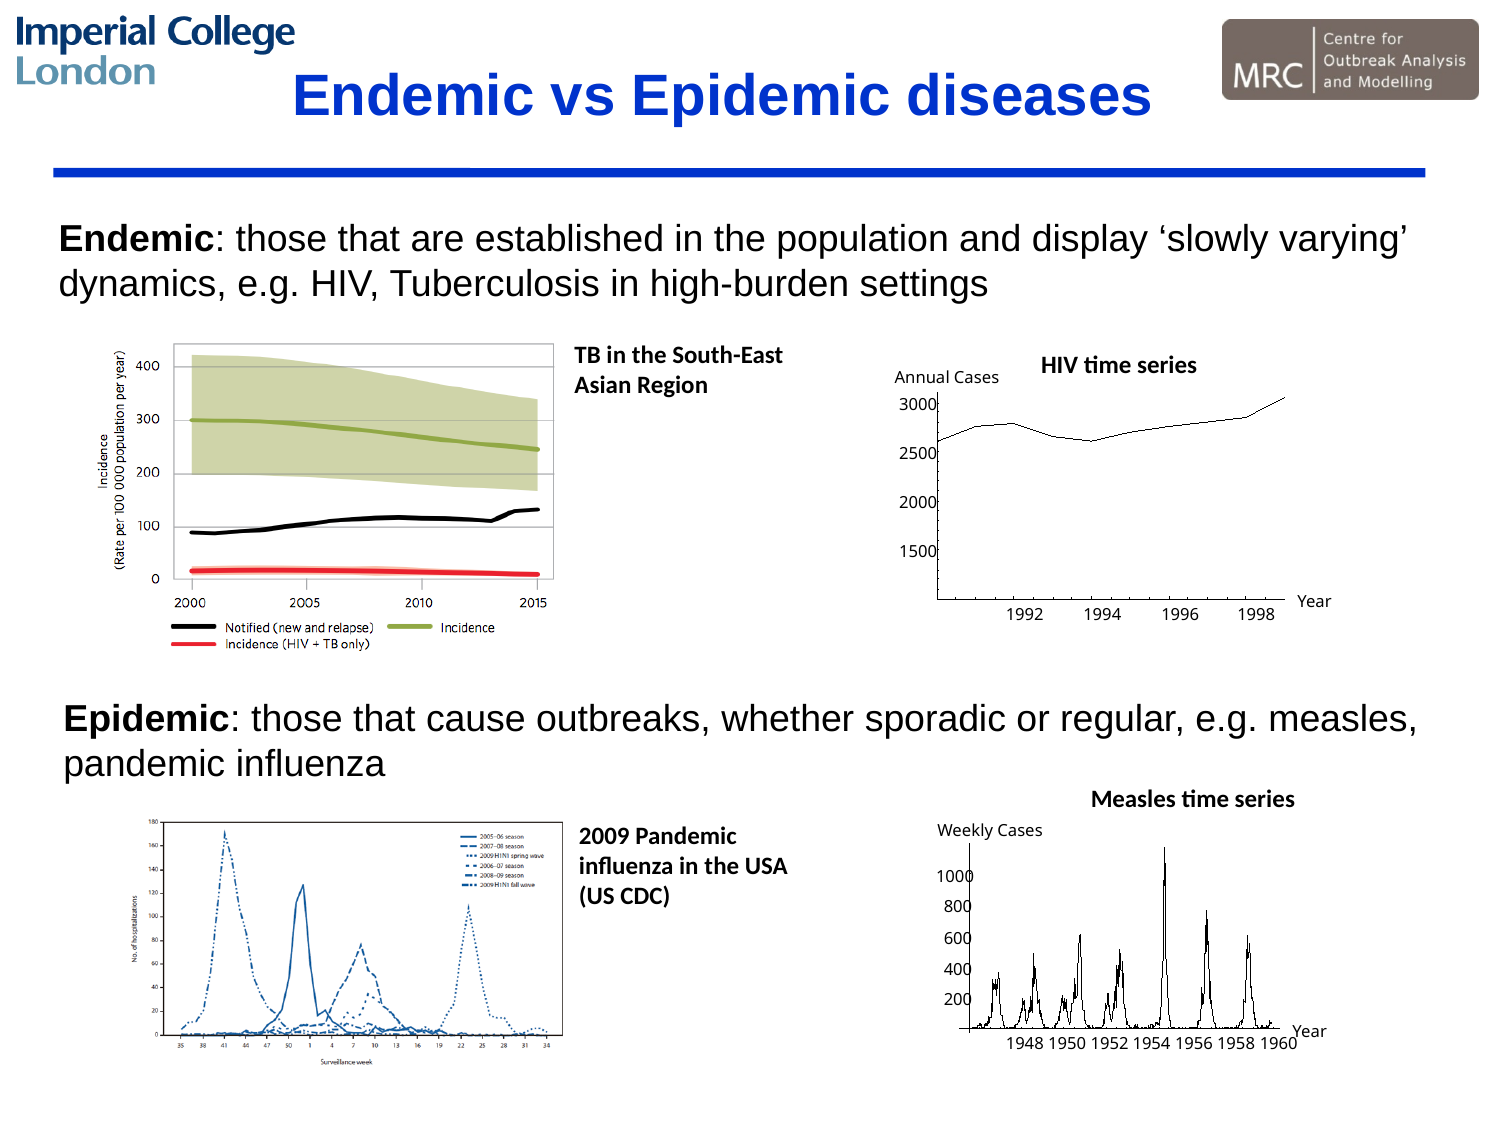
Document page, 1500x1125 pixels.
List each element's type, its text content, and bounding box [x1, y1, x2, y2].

picture [17, 15, 295, 85]
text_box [891, 364, 1348, 642]
text_box Endemic: those that are established in the population and display ‘slowly varying’ dynamics, e.g. HIV, Tuberculosis in high-burden settings [43, 207, 1433, 312]
text_box Endemic vs Epidemic diseases [135, 49, 1311, 135]
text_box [927, 818, 1337, 1067]
text_box HIV time series [1020, 281, 1213, 363]
text_box 2009 Pandemic influenza in the USA (US CDC) [564, 812, 804, 918]
text_box Measles time series [1075, 775, 1311, 816]
text_box Epidemic: those that cause outbreaks, whether sporadic or regular, e.g. measles, pandemic influenza [48, 686, 1445, 791]
picture [1222, 19, 1479, 100]
text_box TB in the South-East Asian Region [563, 330, 805, 406]
picture [93, 330, 563, 657]
picture [125, 816, 573, 1069]
